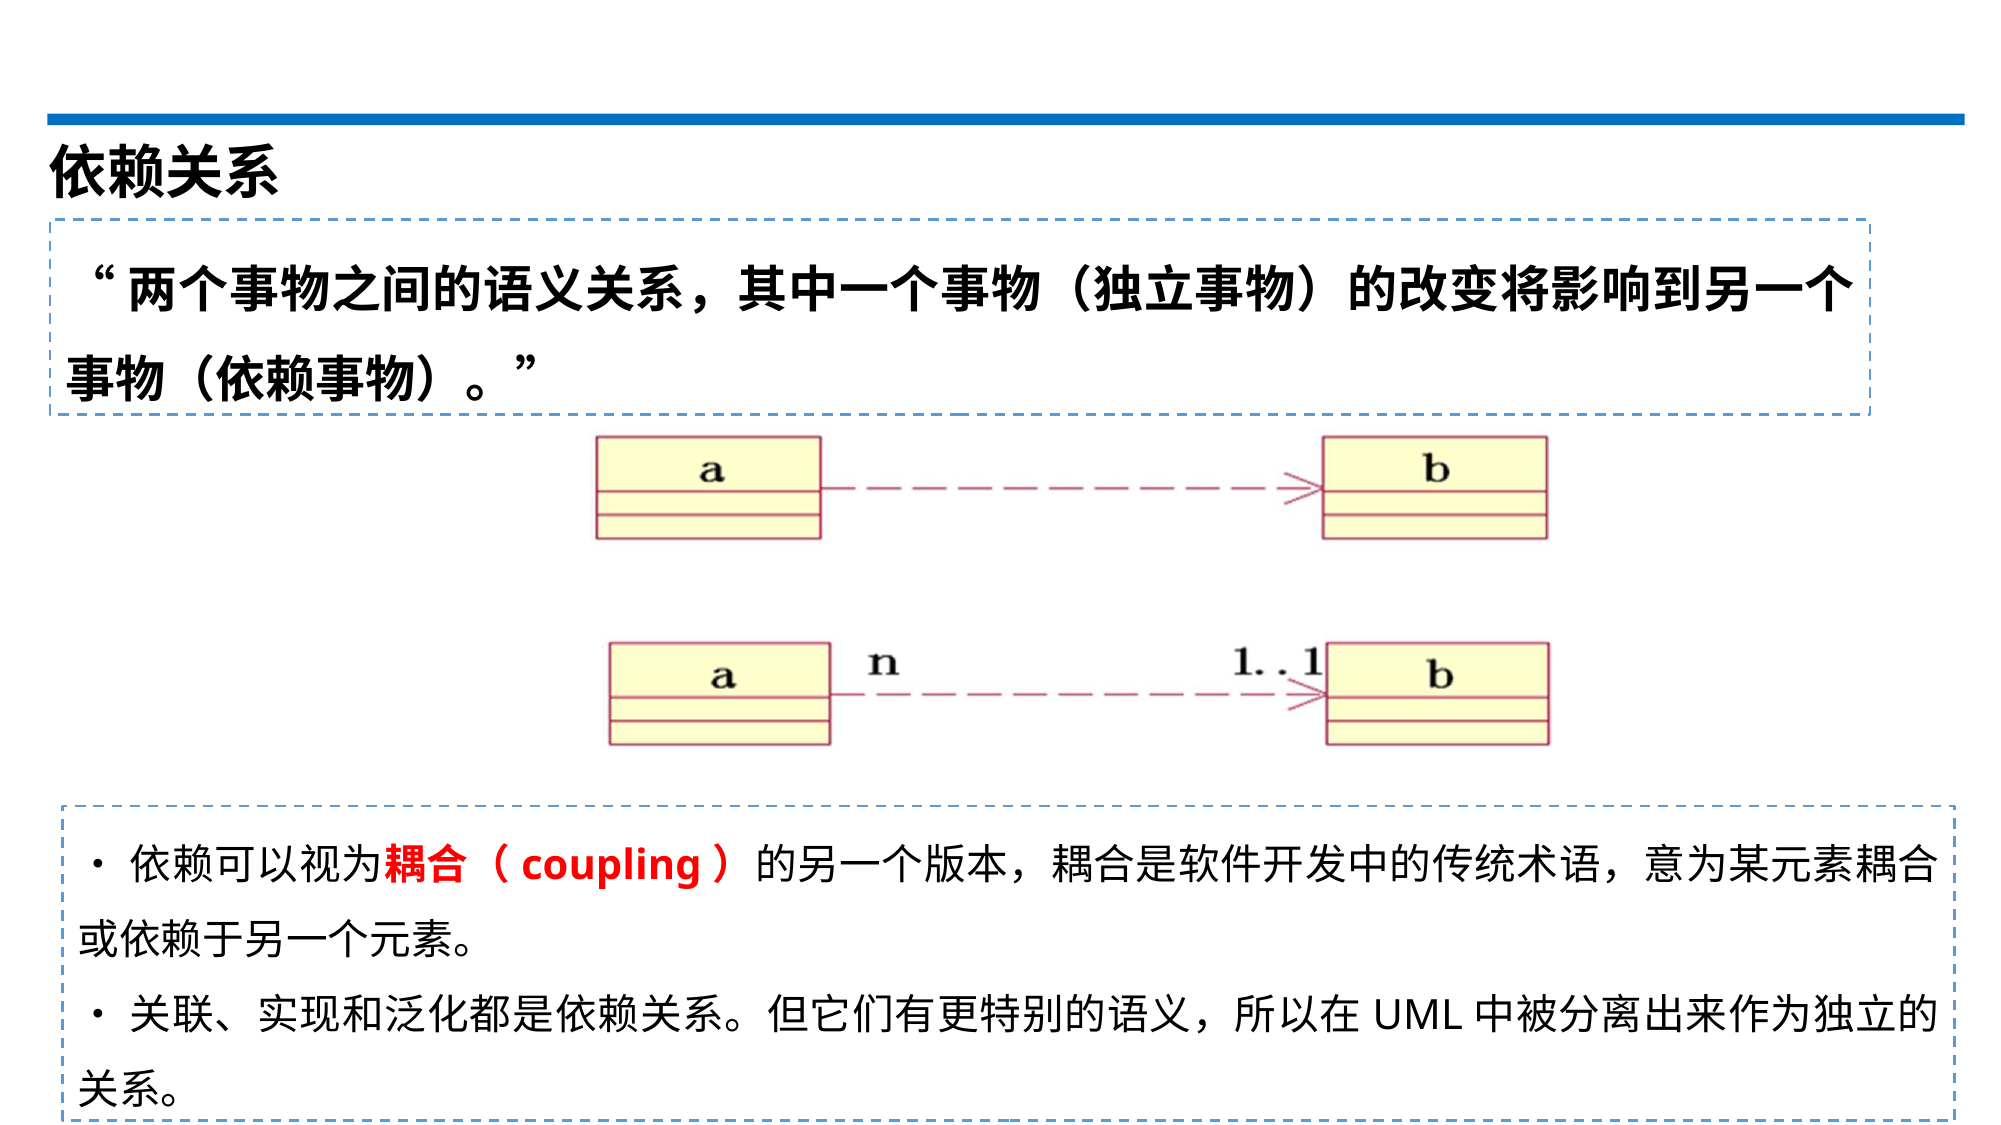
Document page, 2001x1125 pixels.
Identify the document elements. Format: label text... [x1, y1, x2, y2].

text_box 依赖关系 [34, 92, 1997, 213]
picture [577, 417, 1556, 750]
text_box “两个事物之间的语义关系，其中一个事物（独立事物）的改变将影响到另一个事物（依赖事物）。” [50, 219, 1870, 415]
text_box •依赖可以视为耦合（coupling）的另一个版本，耦合是软件开发中的传统术语，意为某元素耦合或依赖于另一个元素。 •关联、实现和泛化都是依赖关系。但它们有更特别的语义，所以在UML中被分离出来作为独立的关系。 [62, 805, 1955, 1121]
